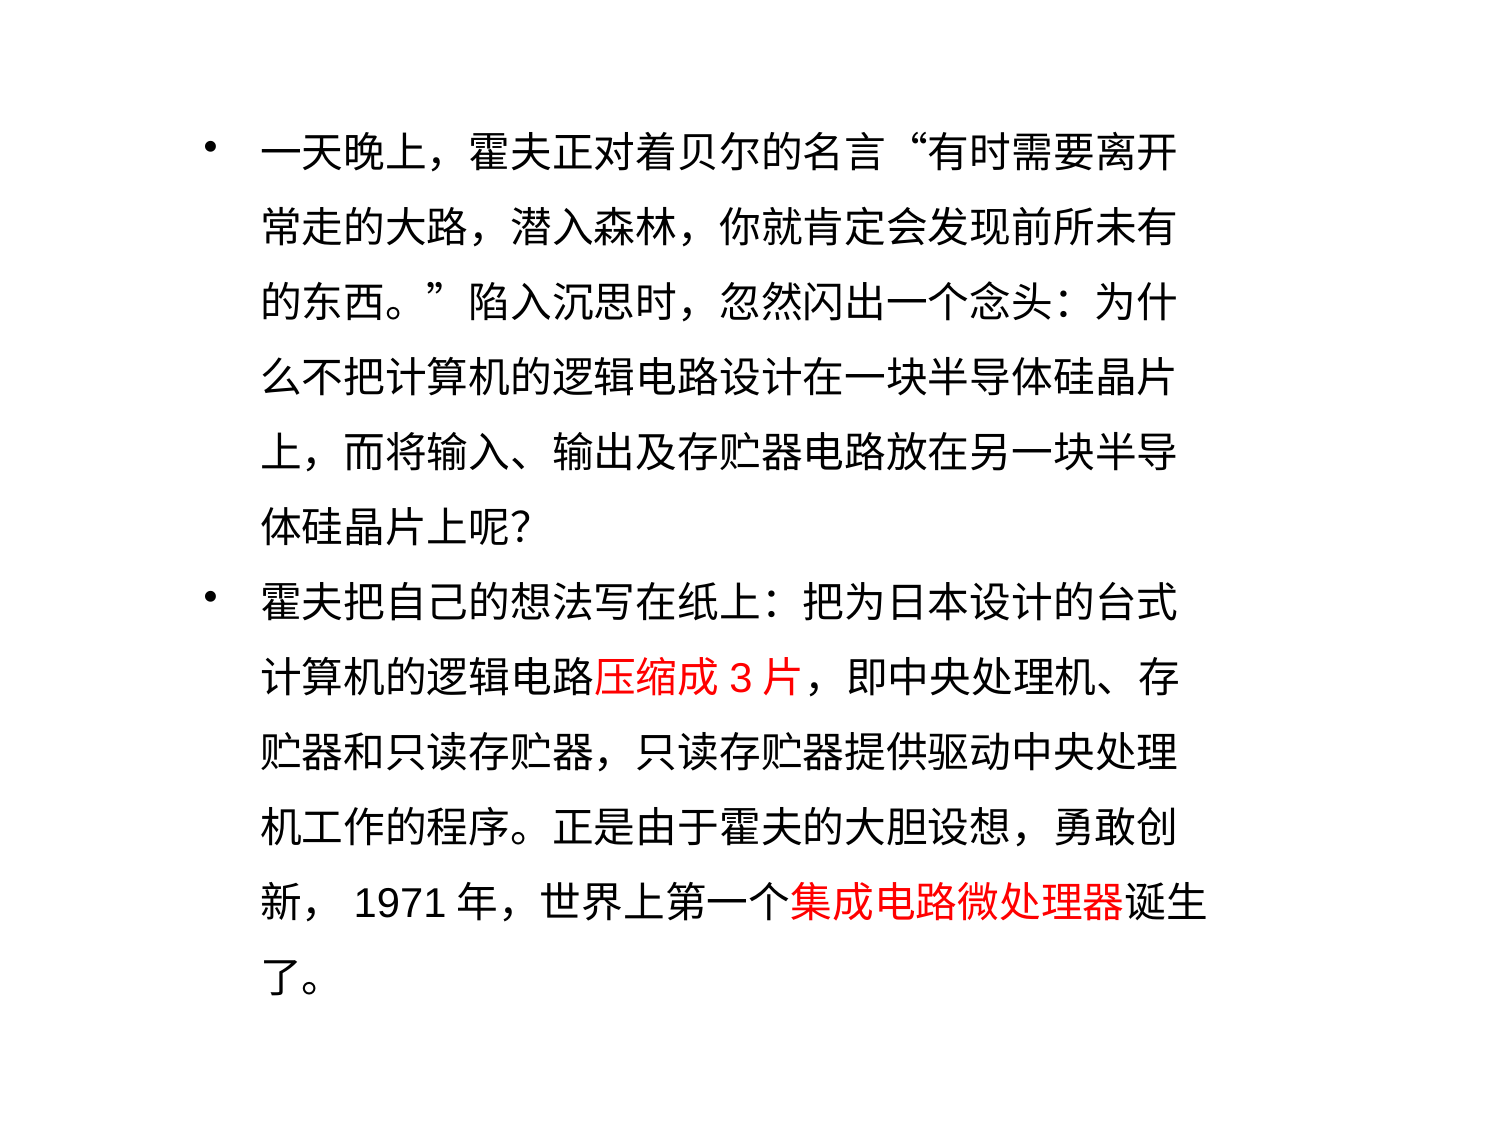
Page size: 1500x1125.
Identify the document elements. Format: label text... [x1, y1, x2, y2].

list 一天晚上，霍夫正对着贝尔的名言“有时需要离开常走的大路，潜入森林，你就肯定会发现前所未有的东西。”陷入沉思时，忽然闪出一个念头：为什么不把计算机的逻辑电路设计在一块半导体硅晶片上，而将输入、输出及存贮器电路放在另一块半导体硅晶片上呢？ 霍夫把自己的想法写在纸上：把为日本设计的台式计算机的逻辑电路压缩成3片，即中央处理机、存贮器和只读存贮器，只读存贮器提供驱动中央处理机工作的程序。正是由于霍夫的大胆设想，勇敢创新，1971年，世界上第一个集成电路微处理器诞生了。 [188, 93, 1230, 984]
